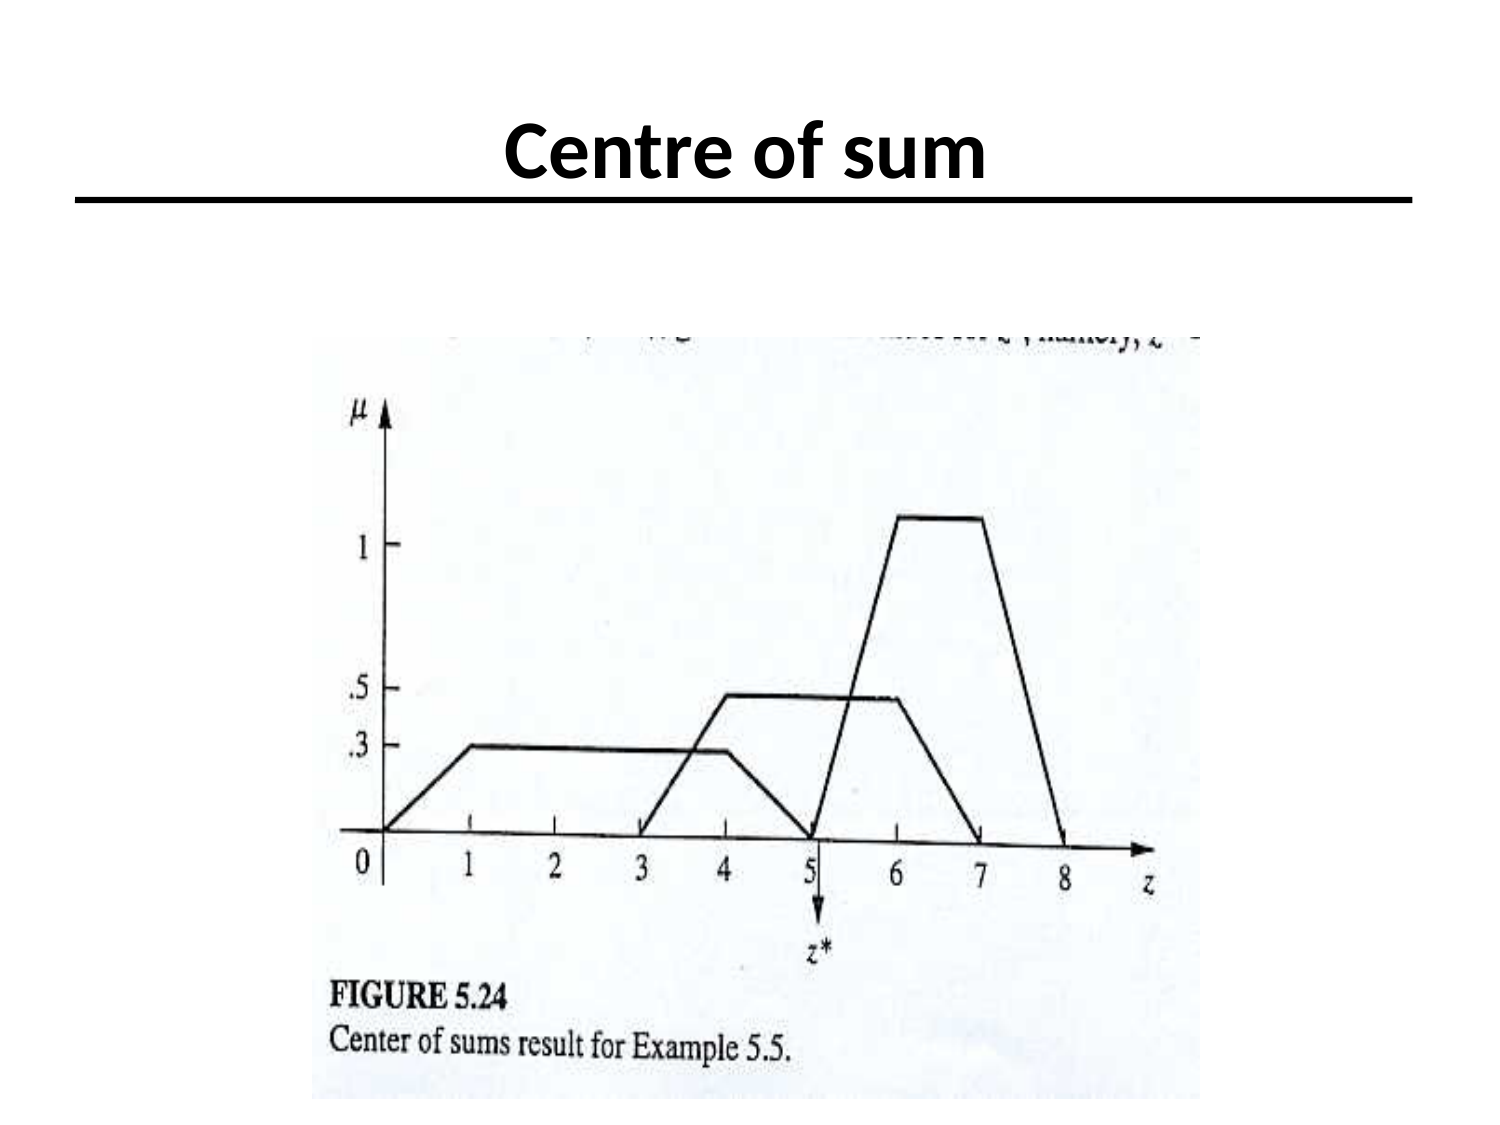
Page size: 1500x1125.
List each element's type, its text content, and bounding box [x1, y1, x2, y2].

text_box Centre of sum [262, 87, 1250, 203]
picture [312, 337, 1201, 1100]
